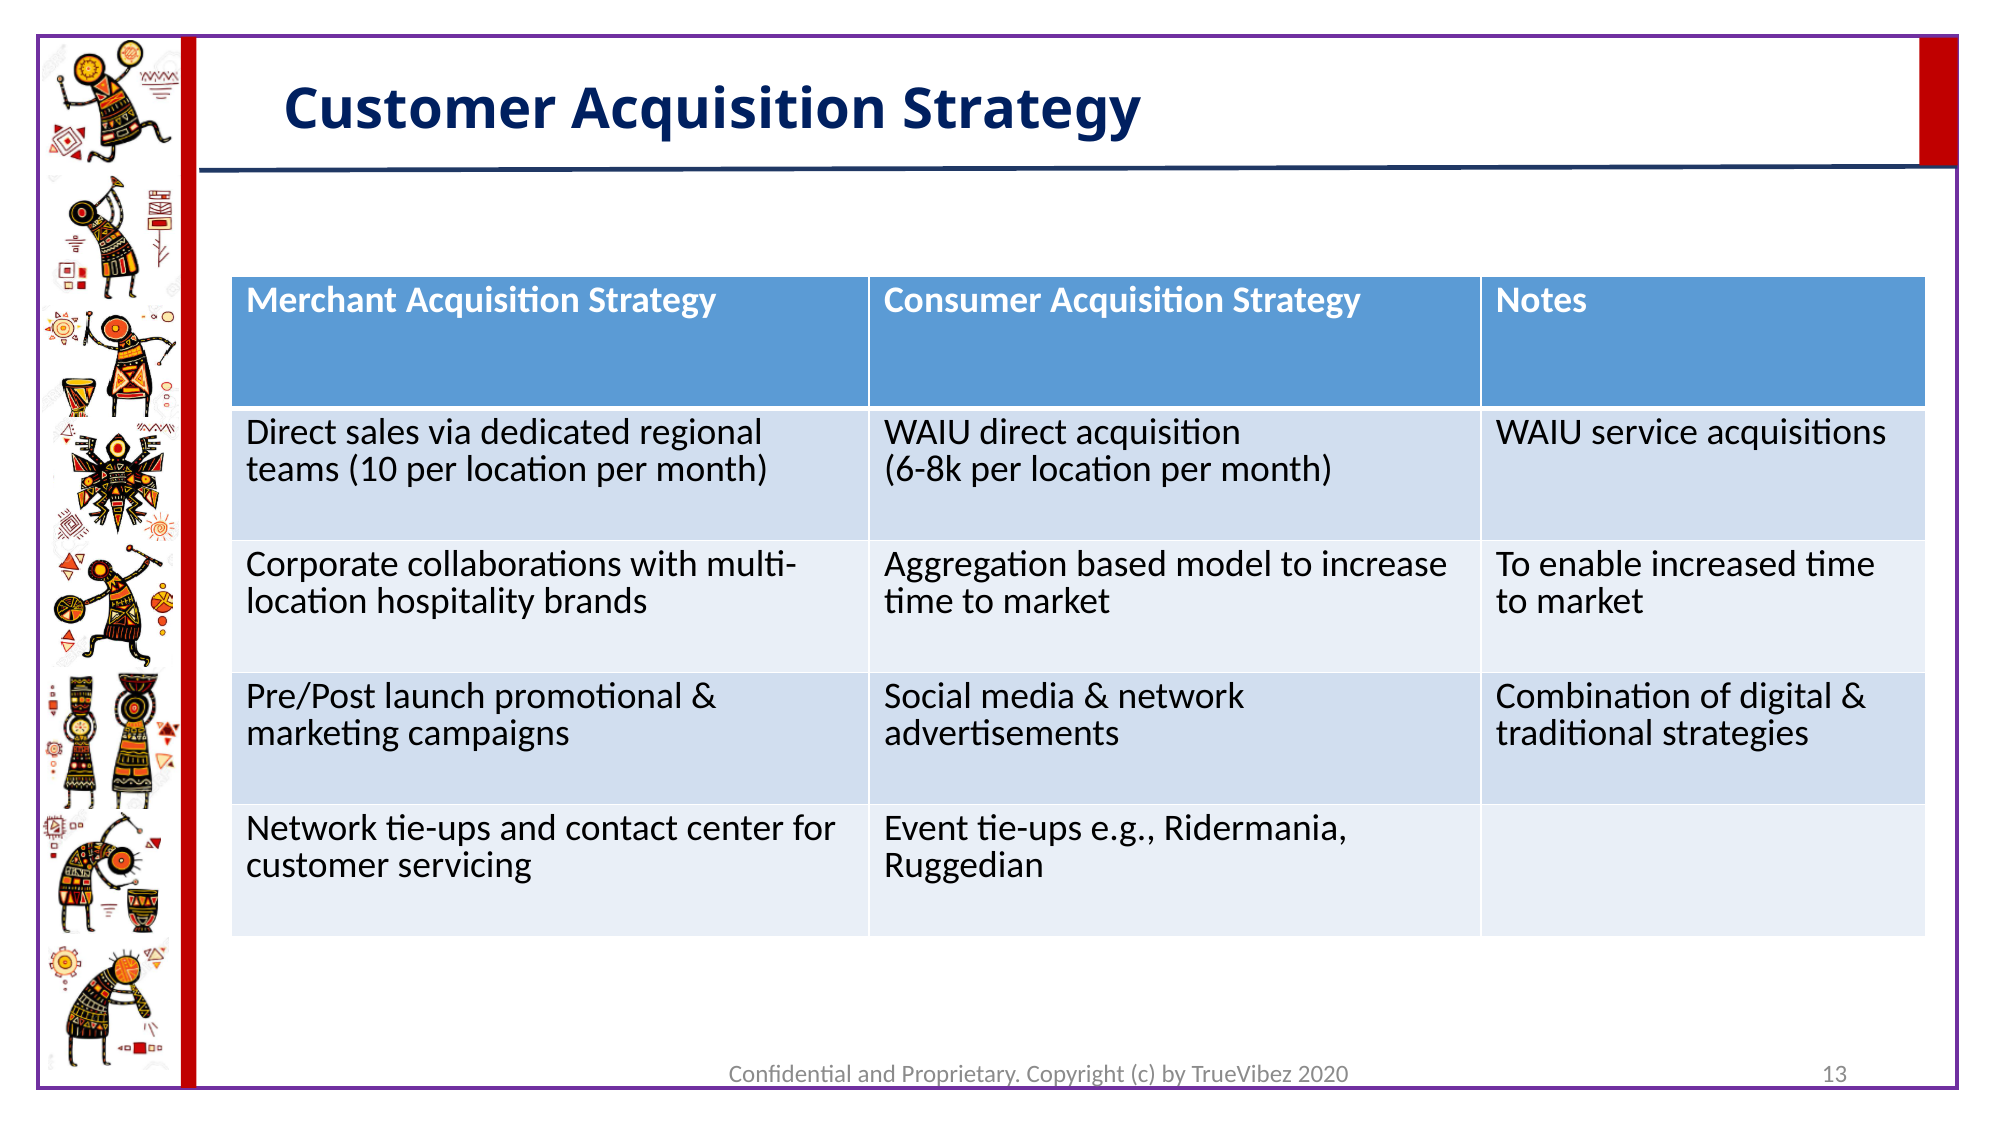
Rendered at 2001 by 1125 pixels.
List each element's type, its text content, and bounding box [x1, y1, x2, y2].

table_cell Event tie-ups e.g., Ridermania, Ruggedian [870, 805, 1480, 936]
text_box Customer Acquisition Strategy [268, 64, 1379, 147]
table_header Notes [1482, 277, 1925, 406]
picture [42, 305, 182, 934]
table_cell WAIU direct acquisition (6-8k per location per month) [870, 411, 1480, 540]
table_cell Aggregation based model to increase time to market [870, 541, 1480, 672]
table_header Consumer Acquisition Strategy [870, 277, 1480, 406]
table_cell Network tie-ups and contact center for customer servicing [232, 805, 868, 936]
footer Confidential and Proprietary. Copyright (c) by TrueVibez 2020 [701, 1042, 1377, 1103]
table_cell Combination of digital & traditional strategies [1482, 673, 1925, 804]
table_cell WAIU service acquisitions [1482, 411, 1925, 540]
text_box [37, 35, 1958, 1089]
table_cell To enable increased time to market [1482, 541, 1925, 672]
picture [42, 40, 184, 171]
table_cell Direct sales via dedicated regional teams (10 per location per month) [232, 411, 868, 540]
table_cell Corporate collaborations with multi-location hospitality brands [232, 541, 868, 672]
picture [42, 175, 181, 301]
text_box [199, 166, 1958, 171]
table_header Merchant Acquisition Strategy [232, 277, 868, 406]
text_box [1918, 37, 1959, 167]
text_box [180, 36, 197, 1089]
table_cell Social media & network advertisements [870, 673, 1480, 804]
picture [47, 937, 169, 1070]
slide_number 13 [1412, 1042, 1863, 1103]
table_cell Pre/Post launch promotional & marketing campaigns [232, 673, 868, 804]
table_cell [1482, 805, 1925, 936]
